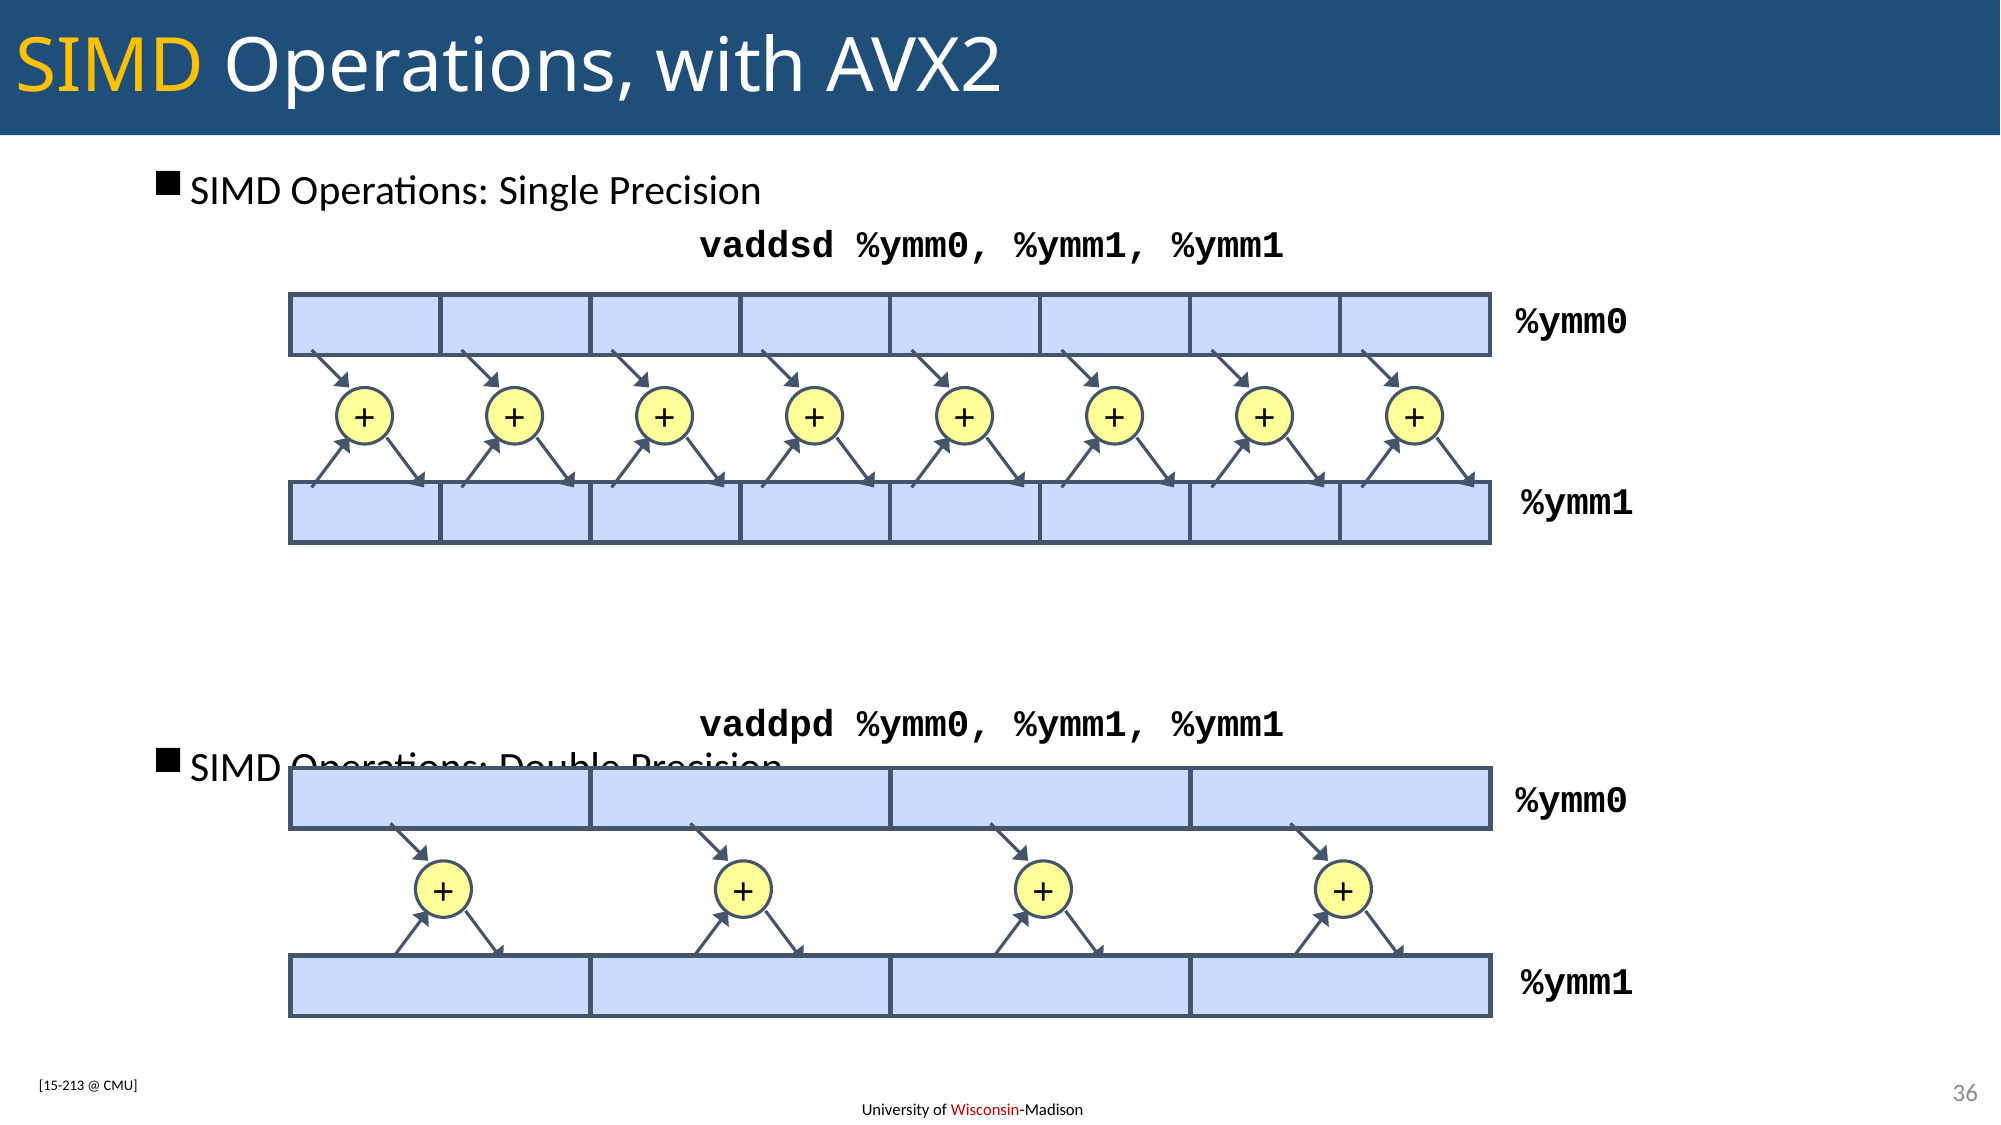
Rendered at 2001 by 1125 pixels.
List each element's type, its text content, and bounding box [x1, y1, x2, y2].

title SIMD Operations, with AVX2 [0, 0, 2000, 136]
slide_number 36 [1879, 1069, 1994, 1114]
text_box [290, 691, 1642, 1017]
list SIMD Operations: Single Precision SIMD Operations: Double Precision [62, 161, 1426, 1044]
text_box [290, 212, 1642, 543]
